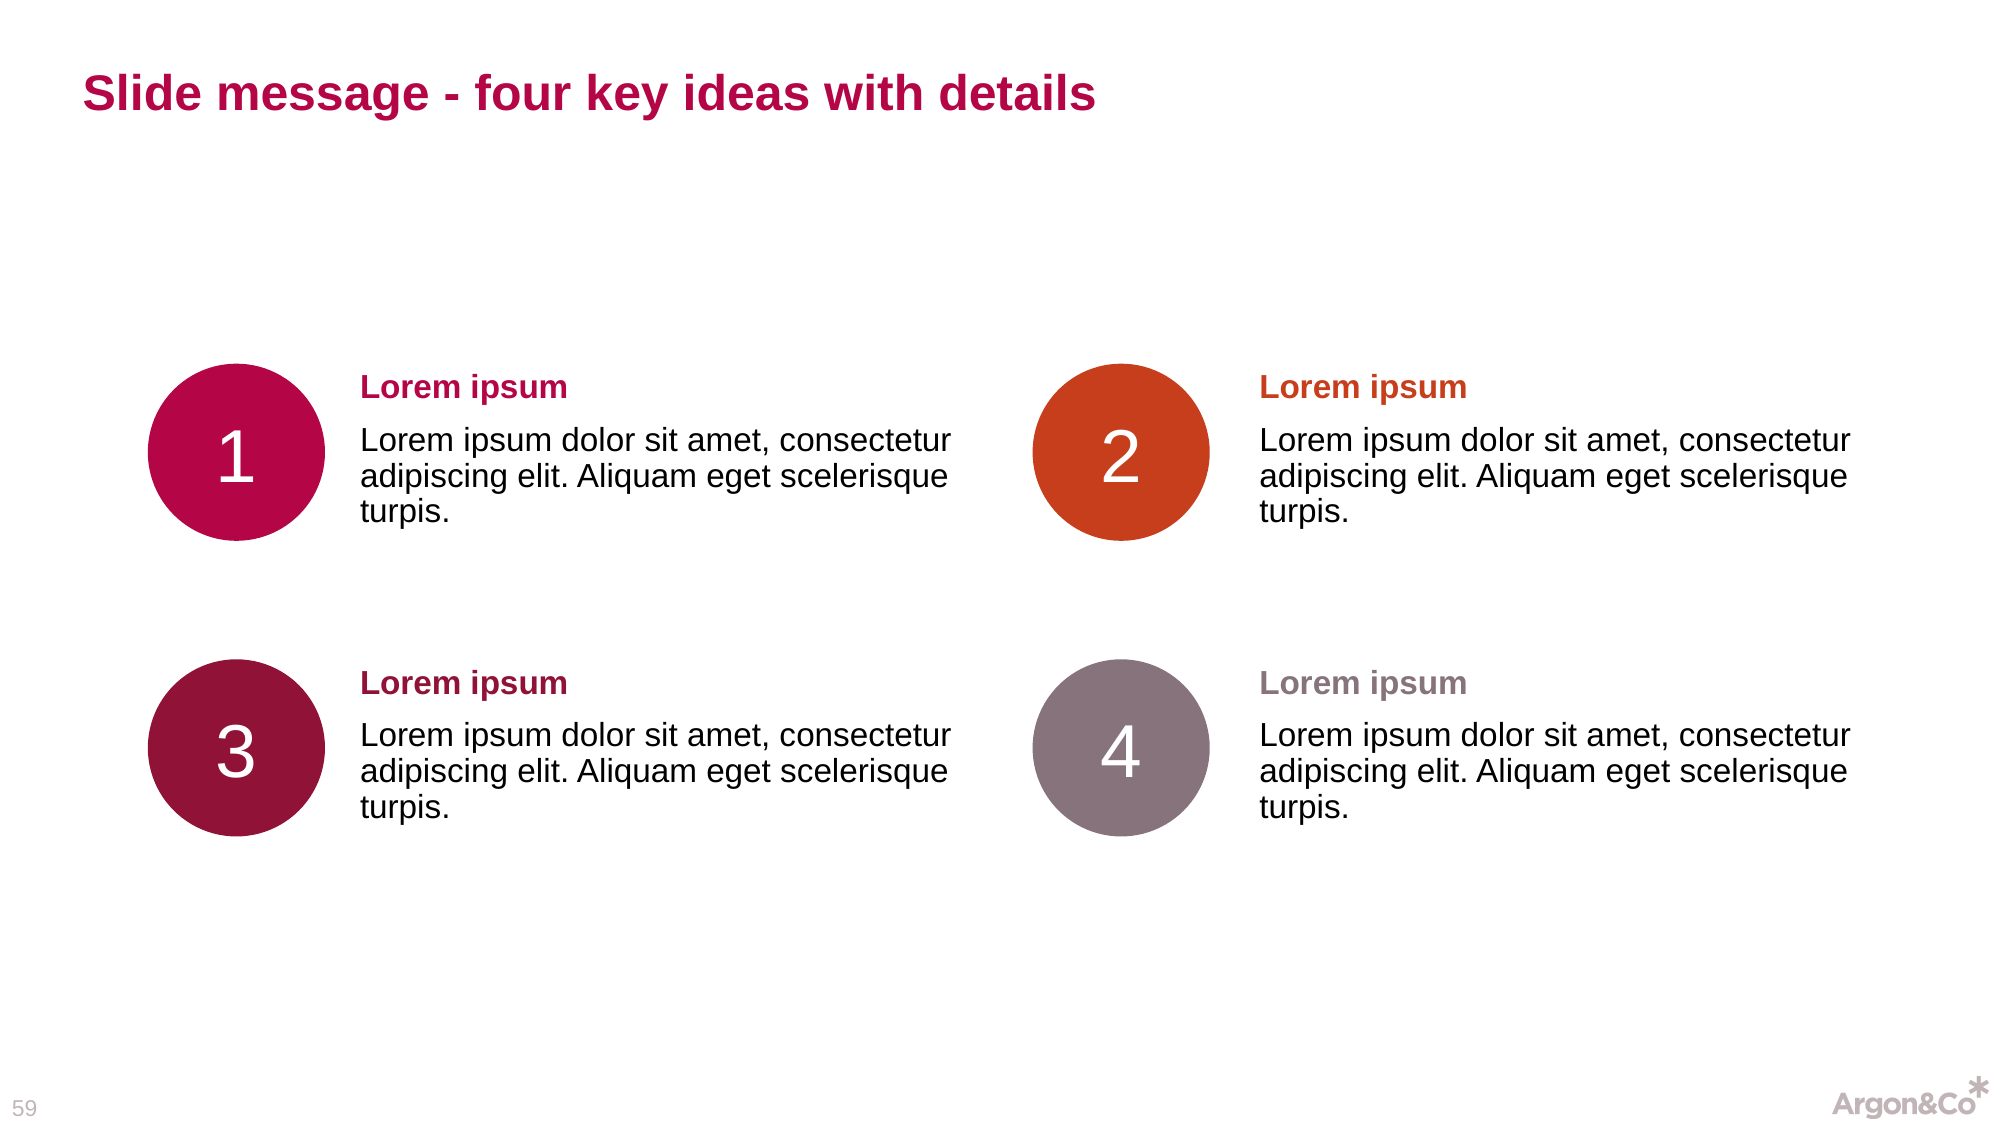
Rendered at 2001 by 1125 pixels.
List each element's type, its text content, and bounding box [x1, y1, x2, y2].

title Slide message - four key ideas with details [70, 51, 1932, 129]
text_box 4 [1030, 657, 1212, 839]
text_box Lorem ipsum Lorem ipsum dolor sit amet, consectetur adipiscing elit. Aliquam eget scelerisque turpis. [1243, 657, 1879, 838]
text_box Lorem ipsum Lorem ipsum dolor sit amet, consectetur adipiscing elit. Aliquam eget scelerisque turpis. [343, 362, 979, 543]
text_box Lorem ipsum Lorem ipsum dolor sit amet, consectetur adipiscing elit. Aliquam eget scelerisque turpis. [343, 657, 979, 838]
text_box 1 [145, 361, 328, 543]
text_box Lorem ipsum Lorem ipsum dolor sit amet, consectetur adipiscing elit. Aliquam eget scelerisque turpis. [1243, 362, 1879, 543]
picture [1832, 1076, 1989, 1119]
text_box 3 [145, 657, 328, 839]
text_box 2 [1030, 361, 1212, 543]
